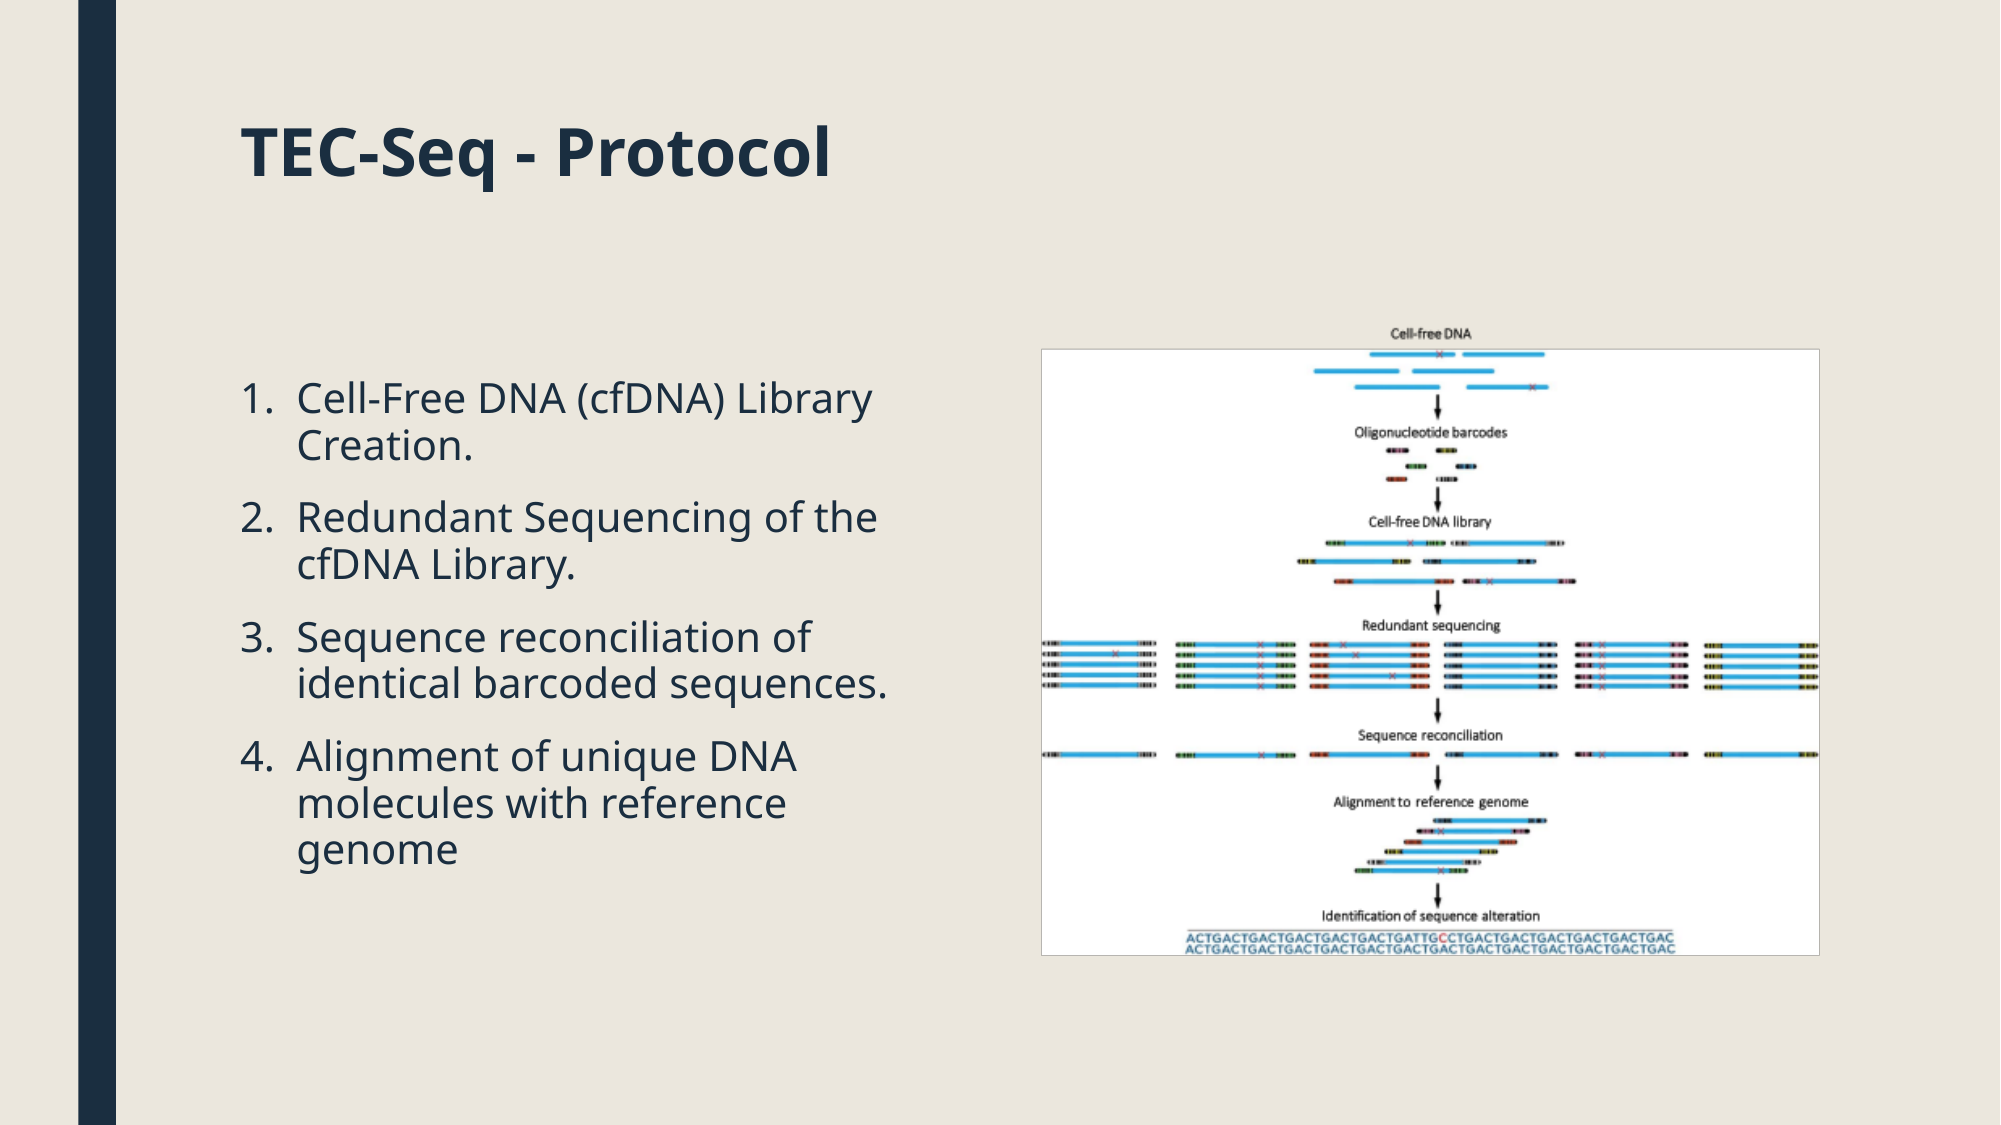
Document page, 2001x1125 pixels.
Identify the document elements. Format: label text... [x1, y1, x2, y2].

list Cell-Free DNA (cfDNA) Library Creation. Redundant Sequencing of the cfDNA Library. Sequence reconciliation of identical barcoded sequences. Alignment of unique DNA molecules with reference genome [225, 368, 955, 963]
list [1032, 309, 1828, 963]
title TEC-Seq - Protocol [225, 112, 1800, 264]
